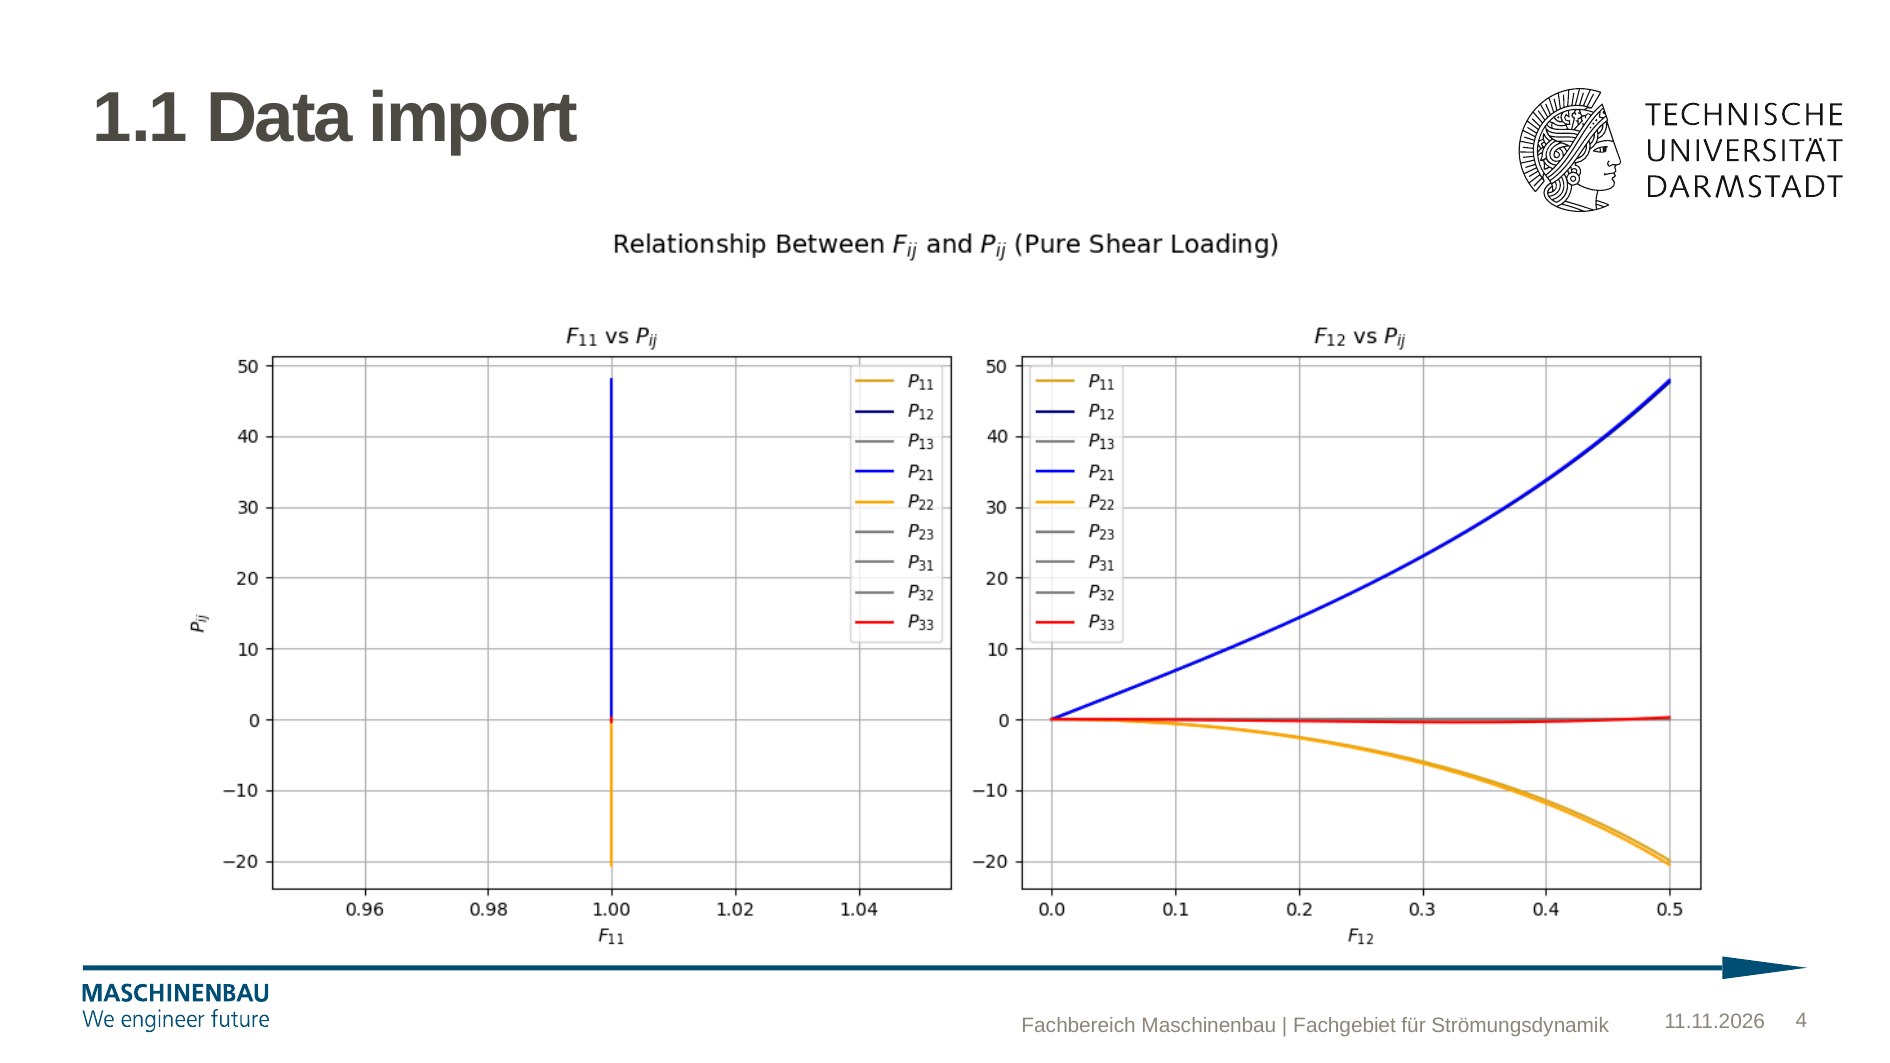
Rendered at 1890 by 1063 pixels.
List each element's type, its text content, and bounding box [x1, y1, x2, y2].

picture [177, 218, 1712, 961]
footer Fachbereich Maschinenbau | Fachgebiet für Strömungsdynamik [288, 973, 1639, 1037]
title 1.1 Data import [92, 70, 1525, 211]
slide_number 4 [1748, 980, 1808, 1028]
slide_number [1639, 973, 1790, 1033]
